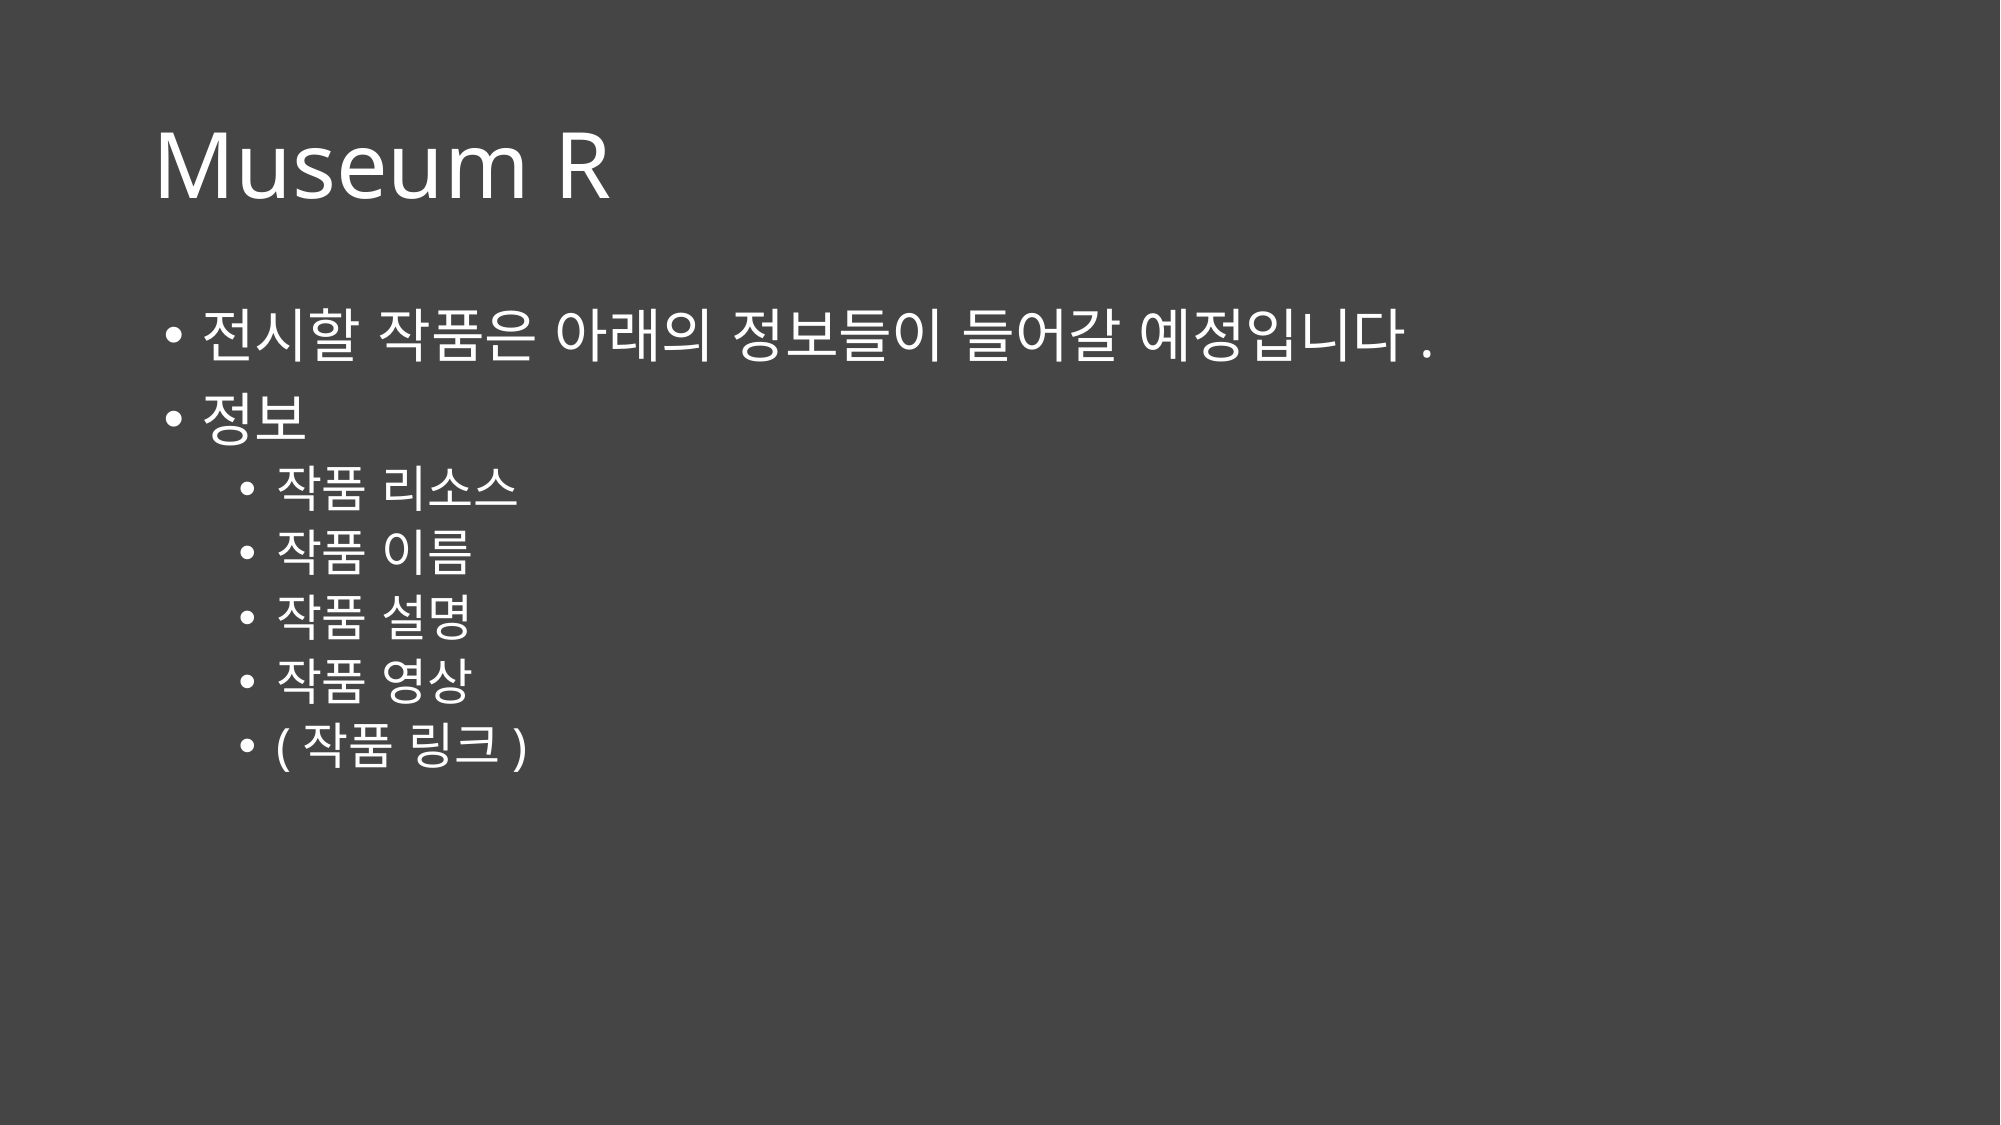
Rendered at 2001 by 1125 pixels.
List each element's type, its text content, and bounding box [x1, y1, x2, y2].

list 전시할 작품은 아래의 정보들이 들어갈 예정입니다. 정보 작품 리소스 작품 이름 작품 설명 작품 영상 (작품 링크) [148, 299, 1863, 1014]
title Museum R [137, 59, 1863, 278]
